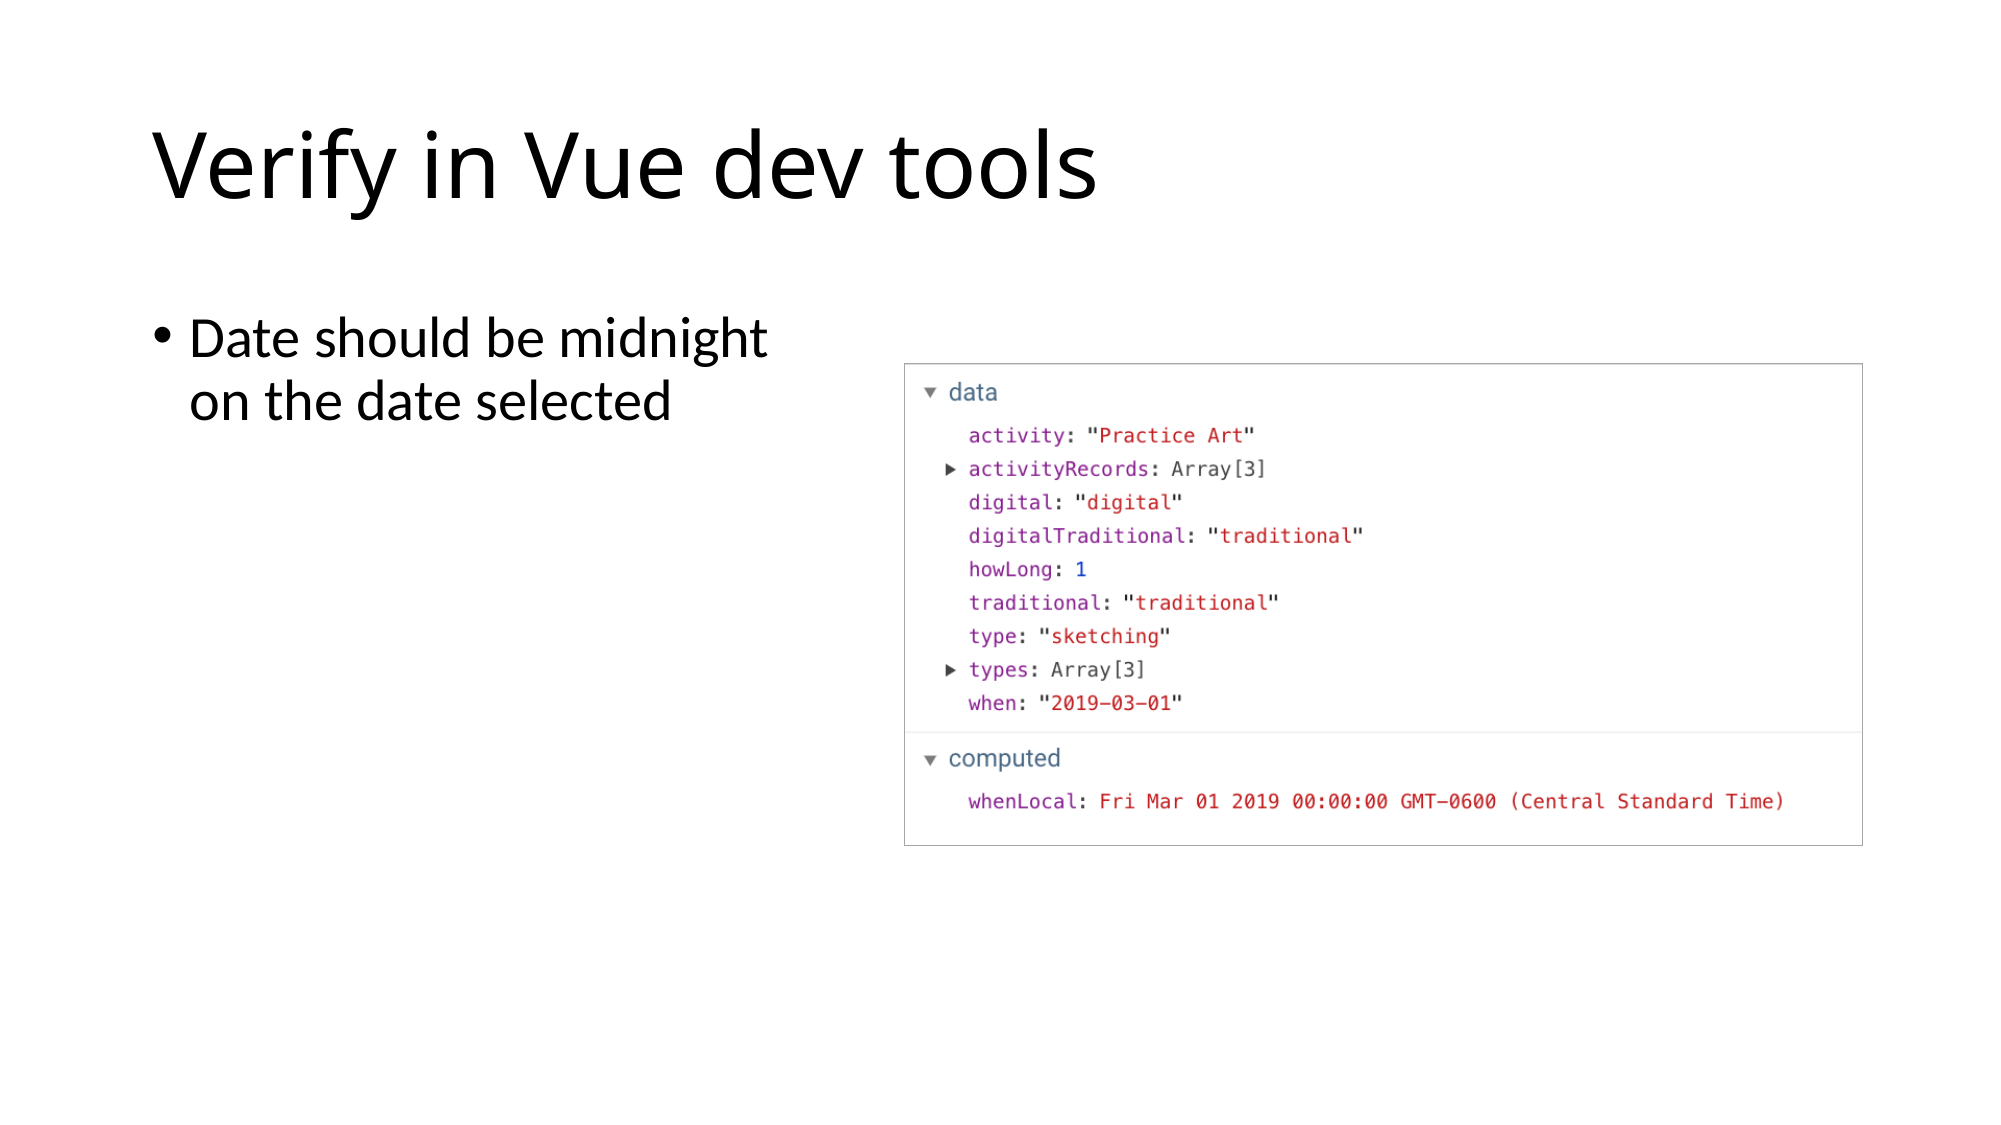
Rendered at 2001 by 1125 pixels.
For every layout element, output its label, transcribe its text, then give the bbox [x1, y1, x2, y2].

title Verify in Vue dev tools [137, 59, 1863, 278]
picture [904, 363, 1863, 846]
list Date should be midnight on the date selected [137, 299, 835, 1014]
